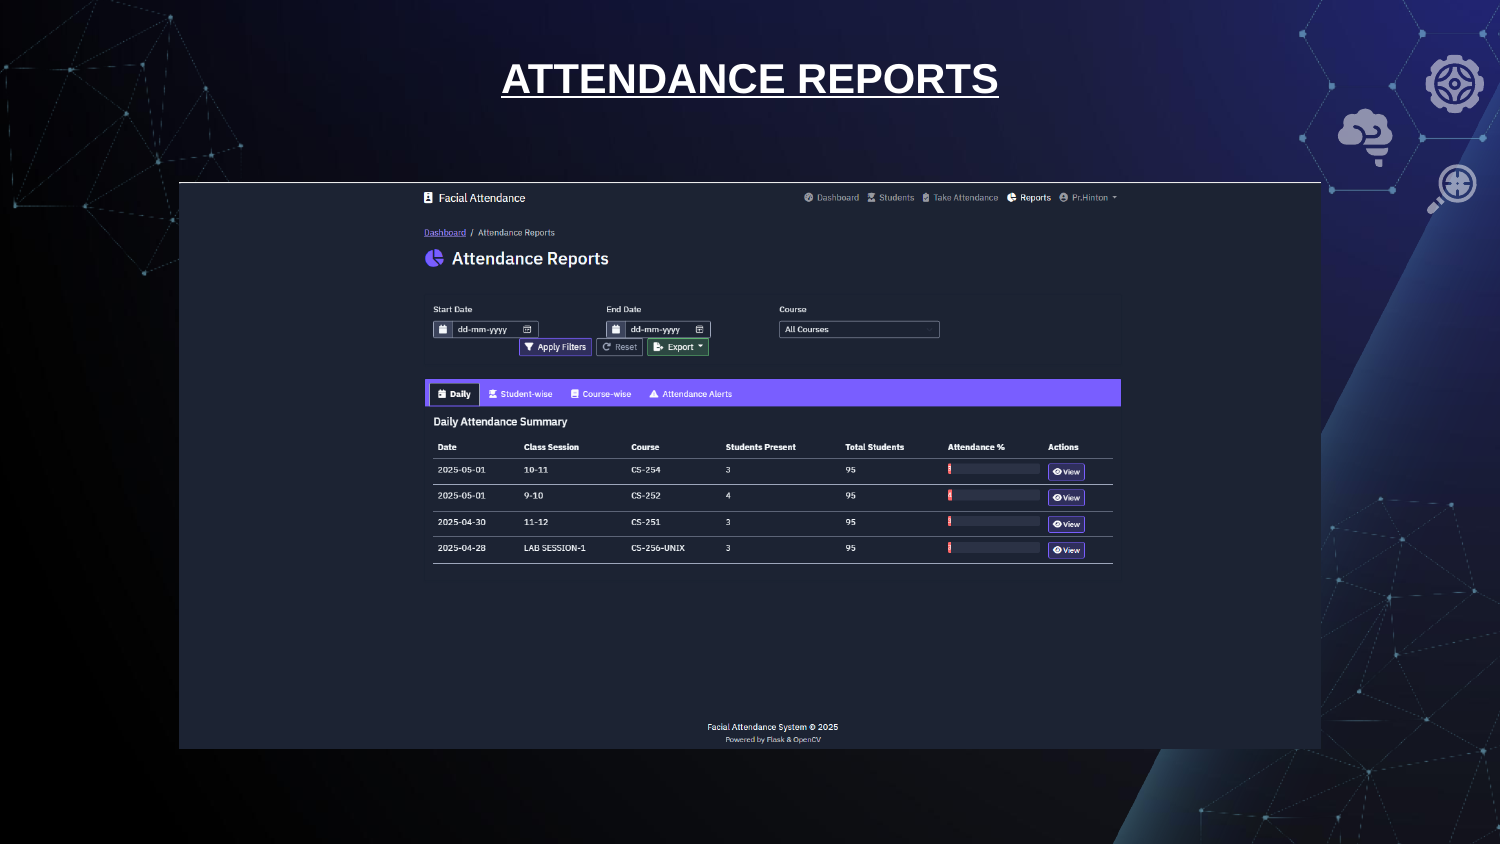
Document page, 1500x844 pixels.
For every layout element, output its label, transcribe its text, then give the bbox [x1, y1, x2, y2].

text_box ATTENDANCE REPORTS [343, 44, 1157, 110]
picture [0, 0, 1500, 844]
